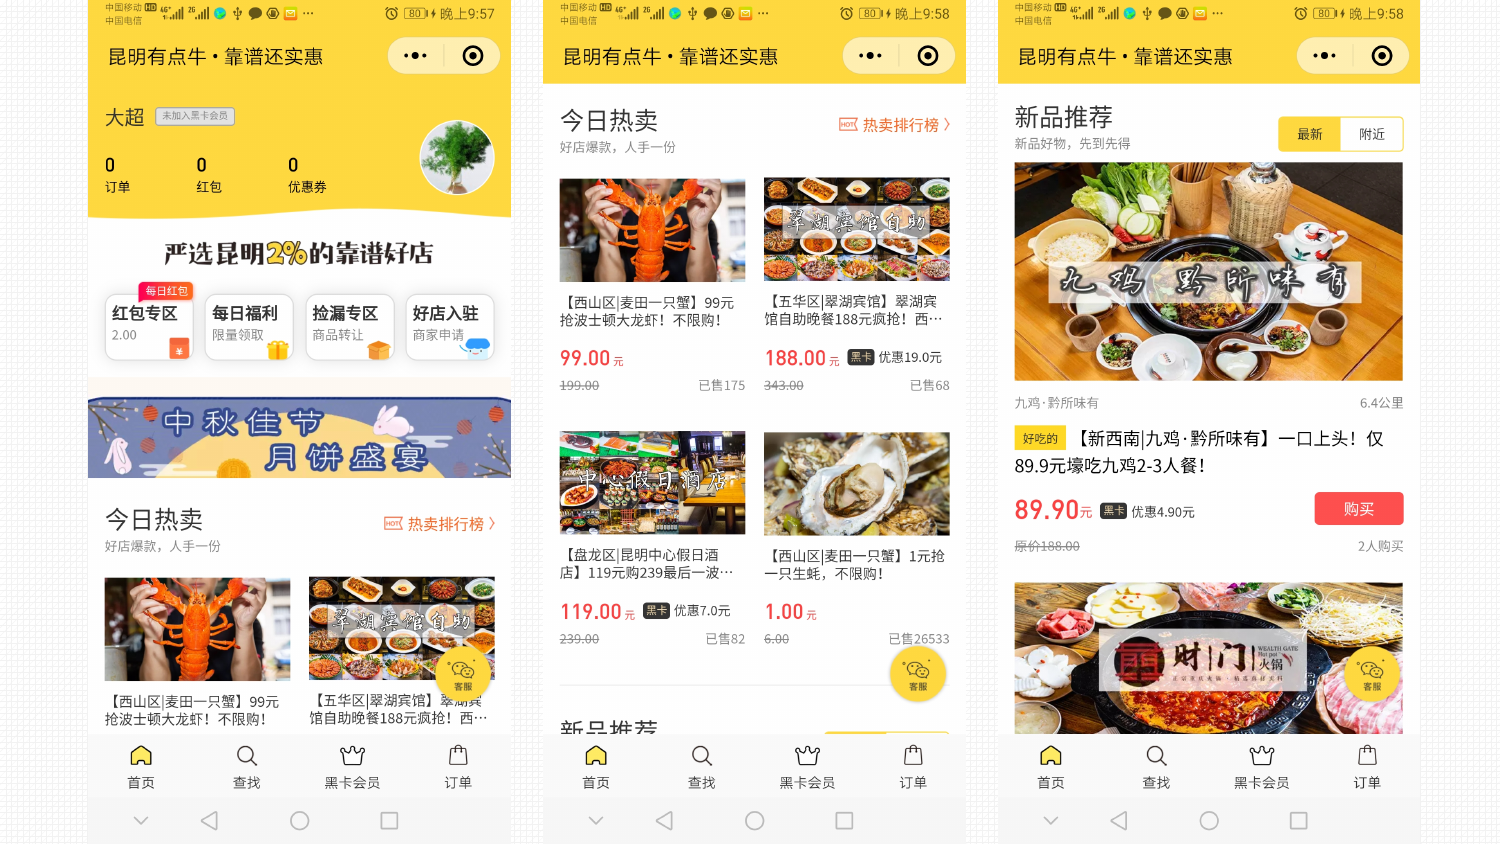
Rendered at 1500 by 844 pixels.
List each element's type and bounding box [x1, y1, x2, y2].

picture [542, 0, 966, 844]
picture [997, 0, 1421, 844]
picture [88, 0, 511, 844]
